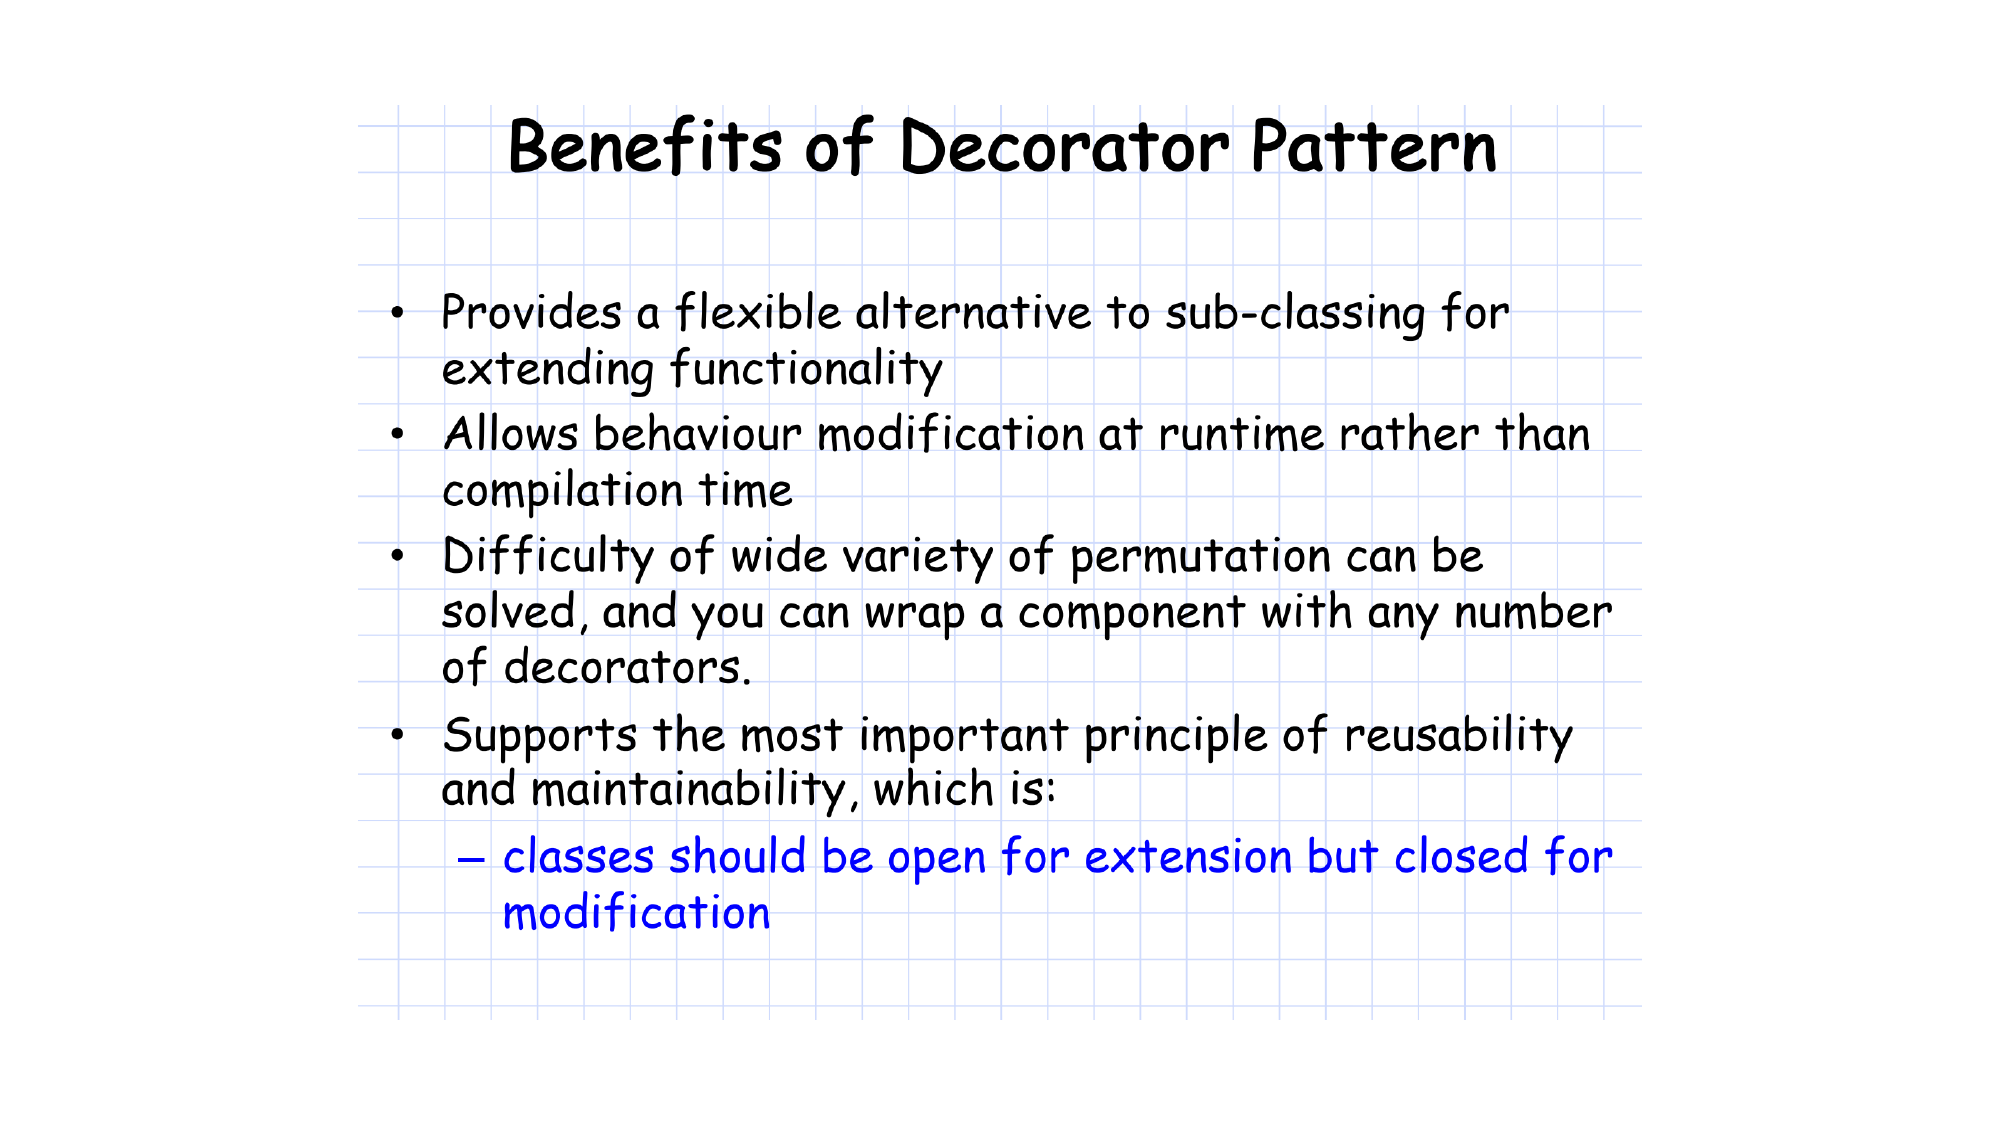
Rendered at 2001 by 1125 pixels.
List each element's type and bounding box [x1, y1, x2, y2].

list [358, 104, 1642, 1020]
